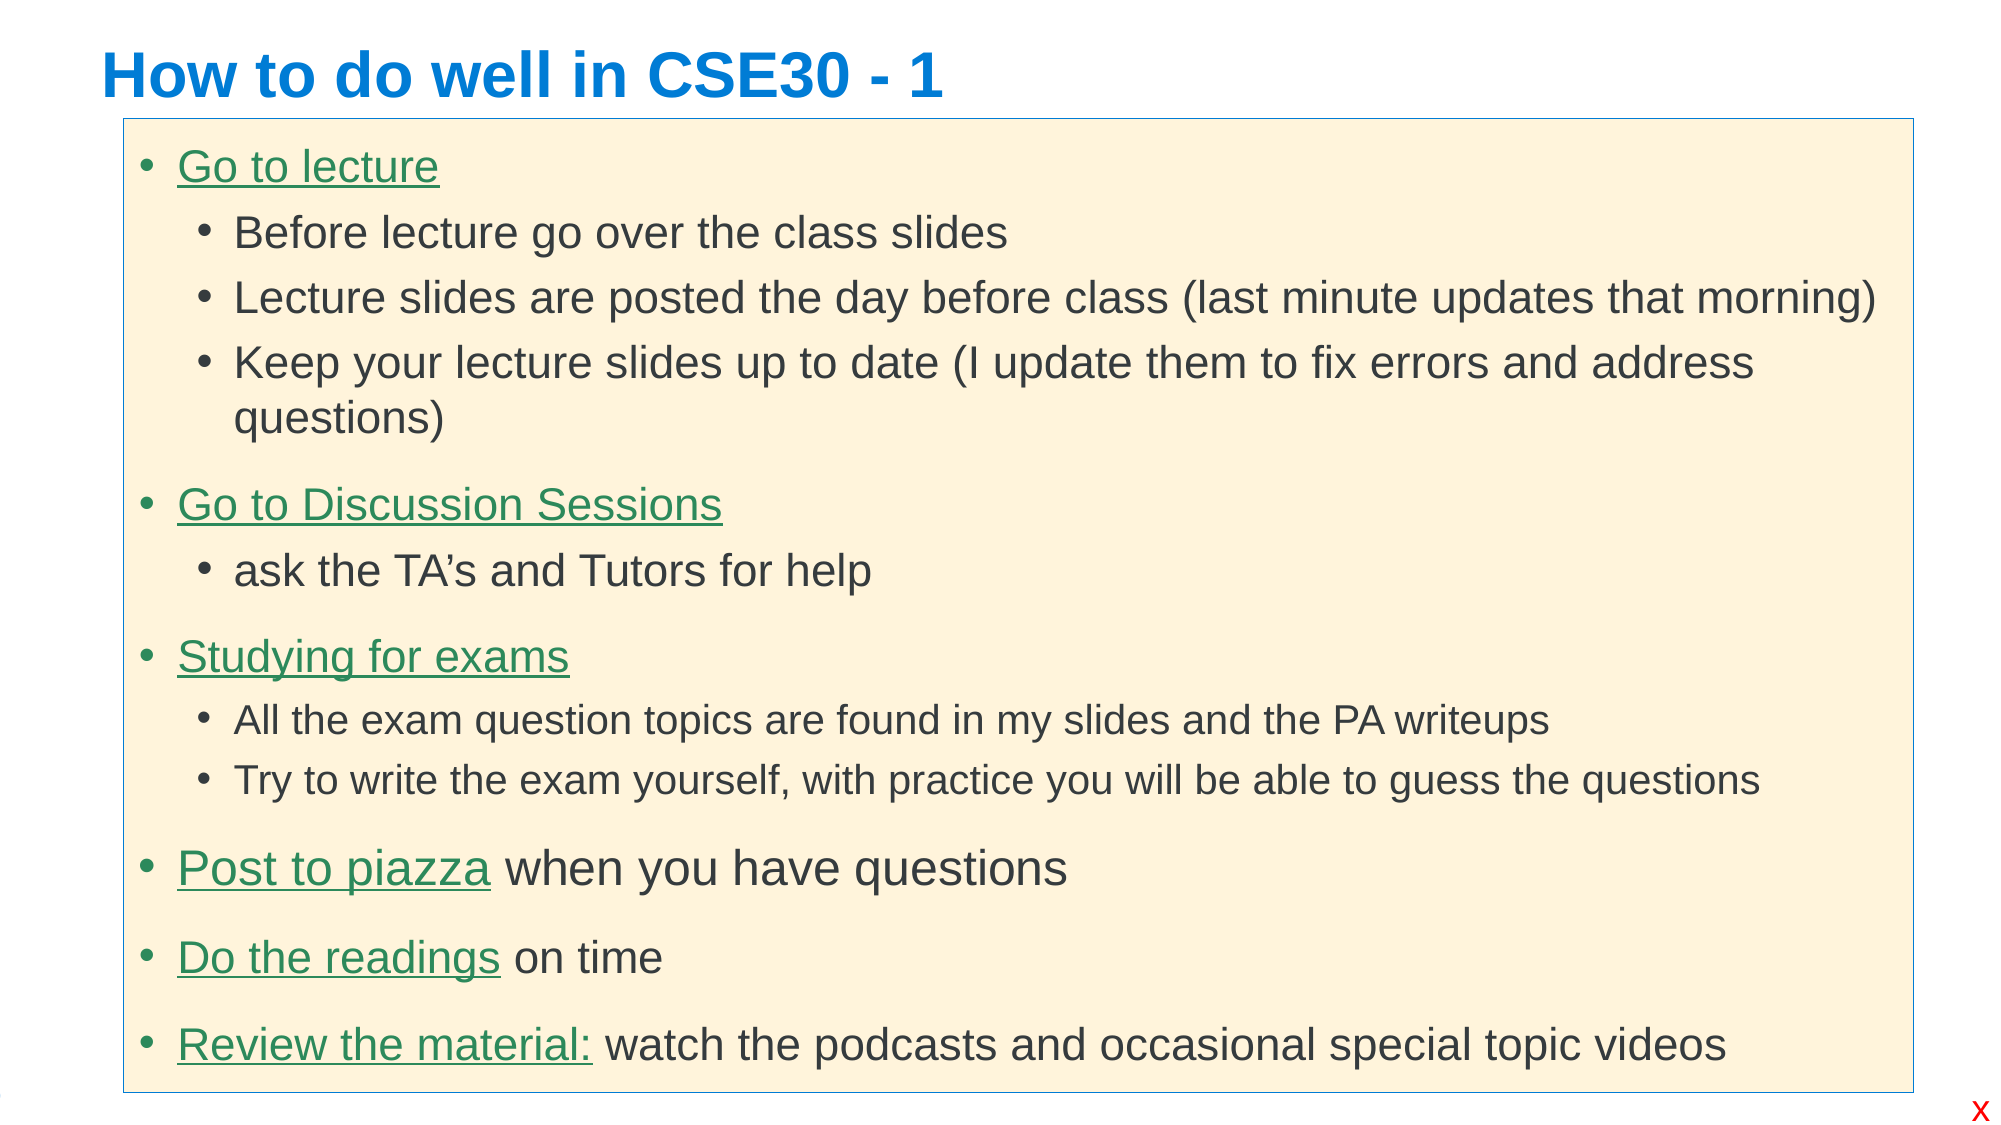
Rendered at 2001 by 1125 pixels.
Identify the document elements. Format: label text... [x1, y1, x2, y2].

text_box x [1956, 1076, 2000, 1125]
title How to do well in CSE30 - 1 [86, 1, 1812, 119]
list Go to lecture Before lecture go over the class slides Lecture slides are posted the day before class (last minute updates that morning) Keep your lecture slides up to date (I update them to fix errors and address questions) Go to Discussion Sessions ask the TA’s and Tutors for help Studying for exams All the exam question topics are found in my slides and the PA writeups Try to write the exam yourself, with practice you will be able to guess the questions Post to piazza when you have questions Do the readings on time Review the material: watch the podcasts and occasional special topic videos [123, 118, 1914, 1093]
